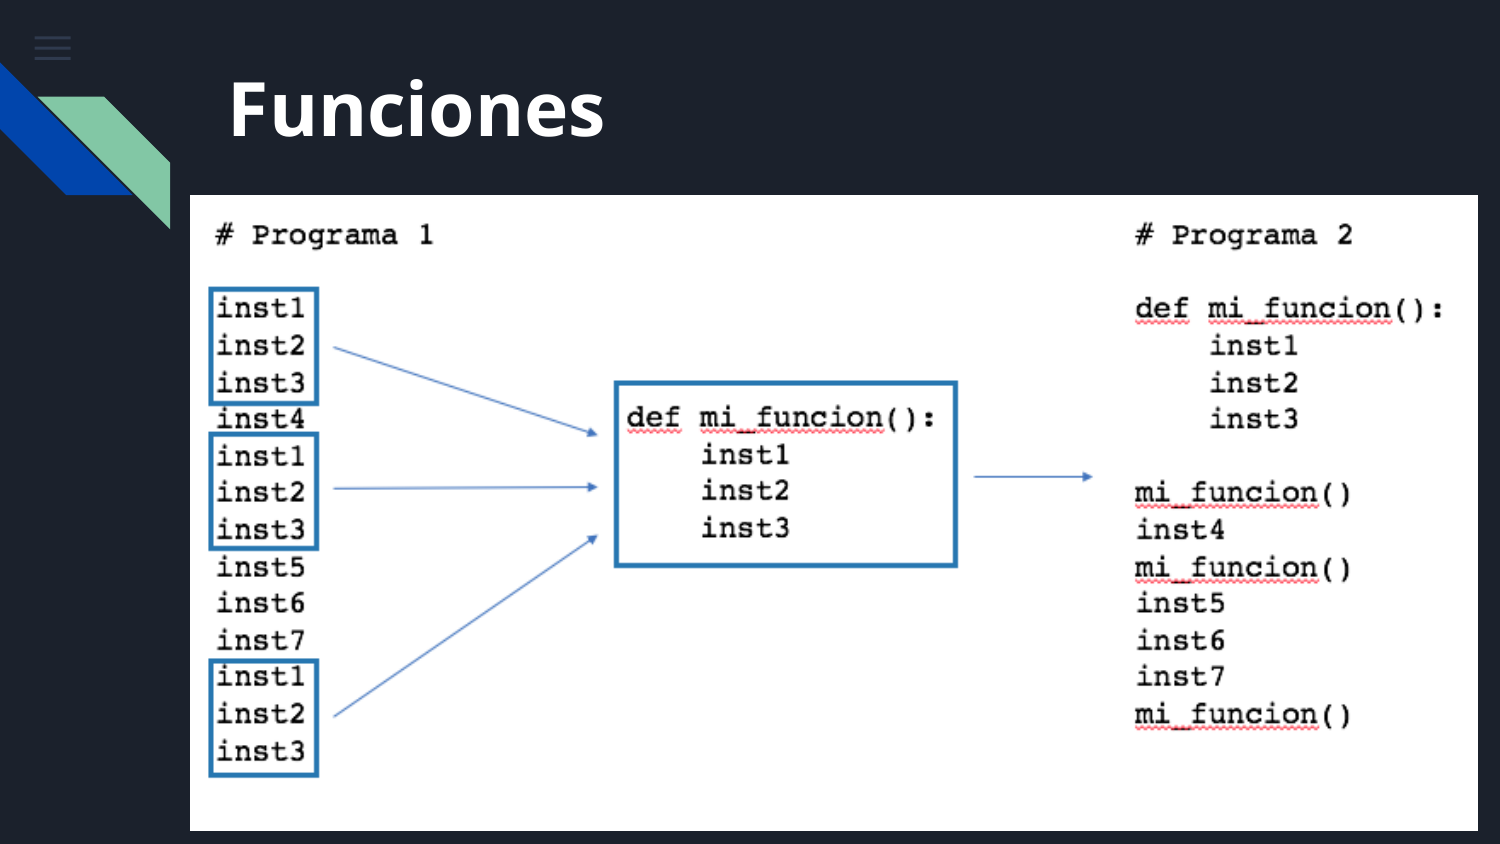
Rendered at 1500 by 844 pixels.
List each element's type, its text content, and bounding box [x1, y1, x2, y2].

picture [190, 195, 1478, 832]
title Funciones [212, 46, 1368, 194]
